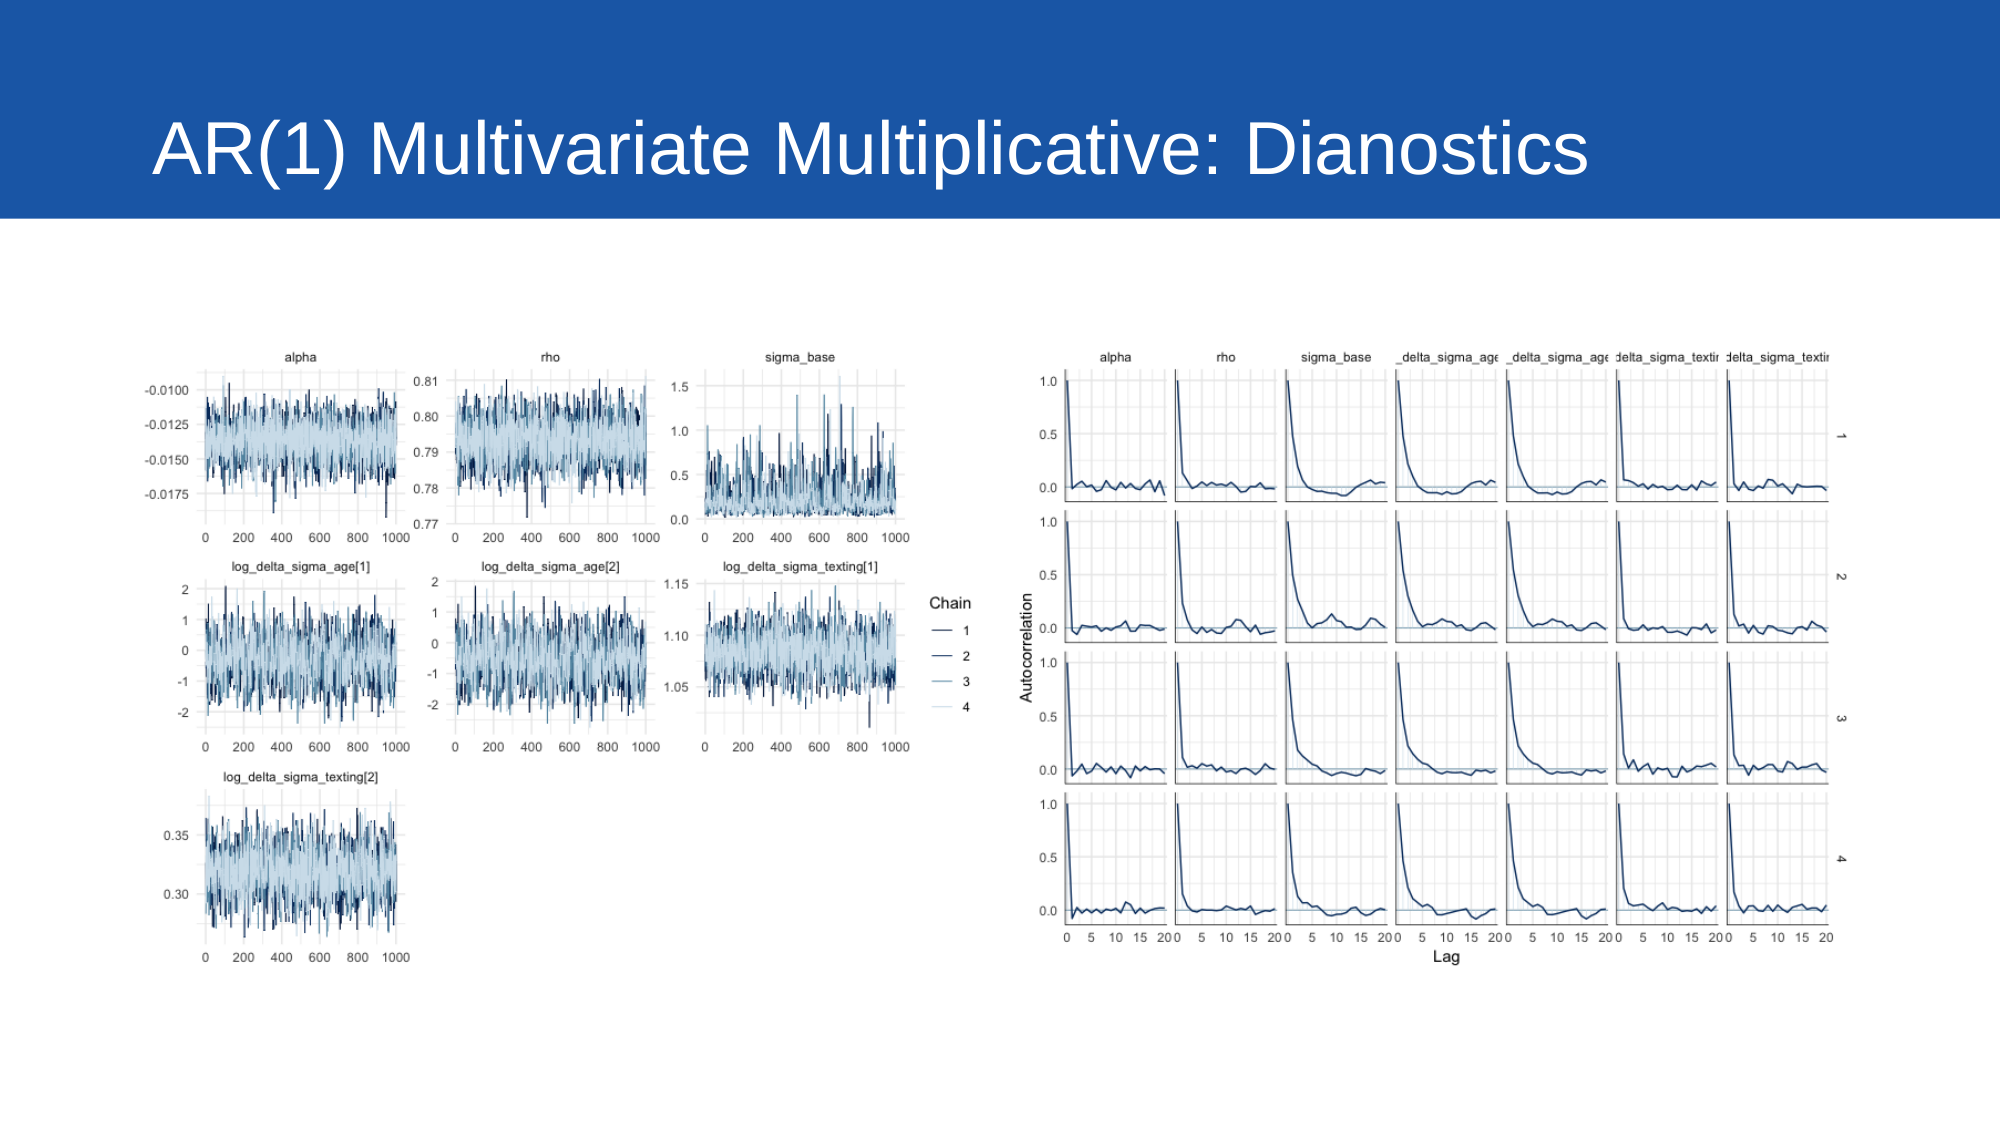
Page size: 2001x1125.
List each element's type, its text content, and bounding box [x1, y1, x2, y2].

title AR(1) Multivariate Multiplicative: Dianostics [137, 0, 1863, 198]
picture [137, 335, 988, 973]
picture [1012, 335, 1863, 973]
